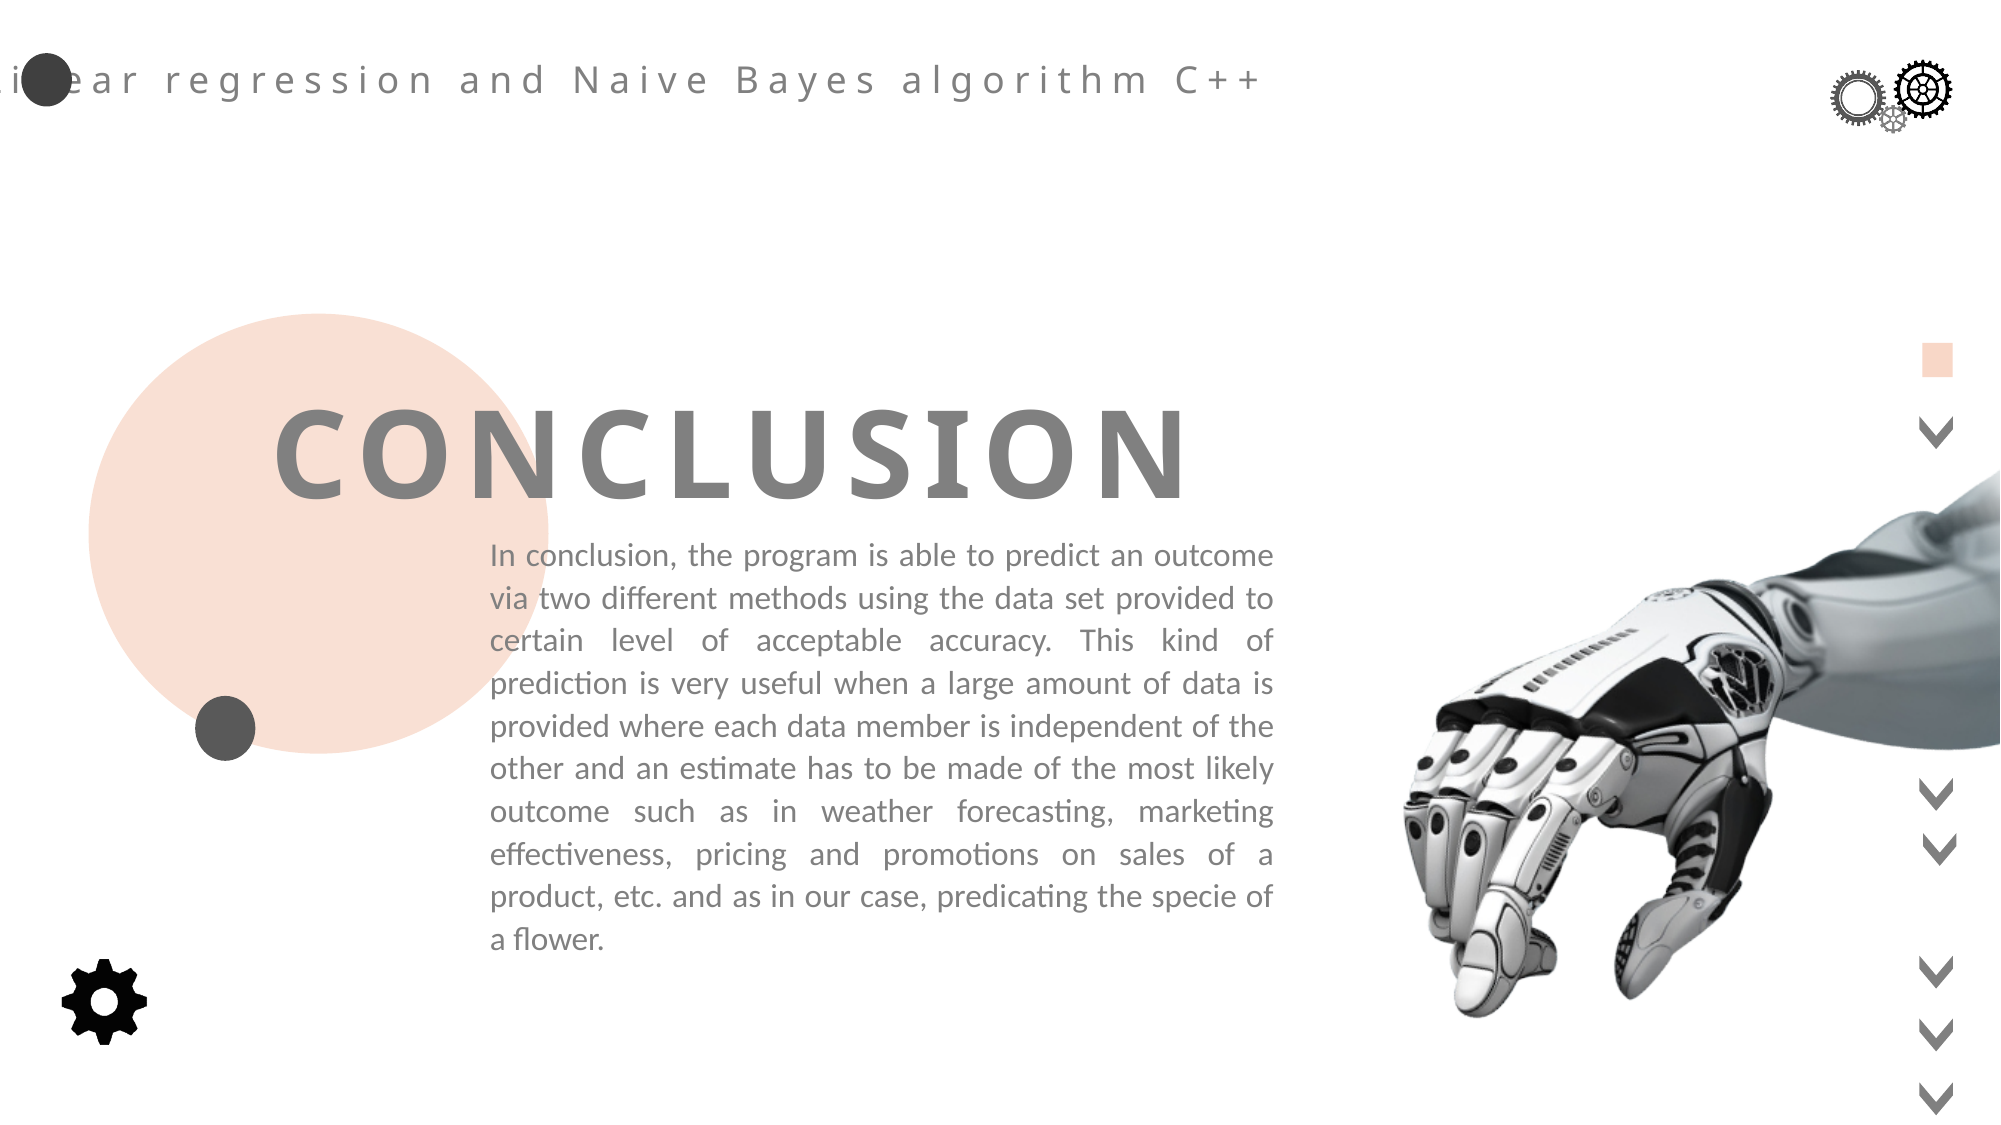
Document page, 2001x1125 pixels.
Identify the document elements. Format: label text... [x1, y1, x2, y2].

text_box [194, 694, 257, 762]
text_box CONCLUSION [255, 359, 1162, 531]
picture [1828, 59, 1953, 143]
picture [54, 951, 154, 1052]
text_box [87, 312, 475, 755]
text_box Linear regression and Naive Bayes algorithm C++ [0, 49, 1276, 109]
text_box In conclusion, the program is able to predict an outcome via two different methods using the data set provided to certain level of acceptable accuracy. This kind of prediction is very useful when a large amount of data is provided where each data member is independent of the other and an estimate has to be made of the most likely outcome such as in weather forecasting, marketing effectiveness, pricing and promotions on sales of a product, etc. and as in our case, predicating the specie of a flower. [475, 522, 1162, 965]
text_box [20, 52, 73, 108]
picture [1124, 11, 2000, 1125]
